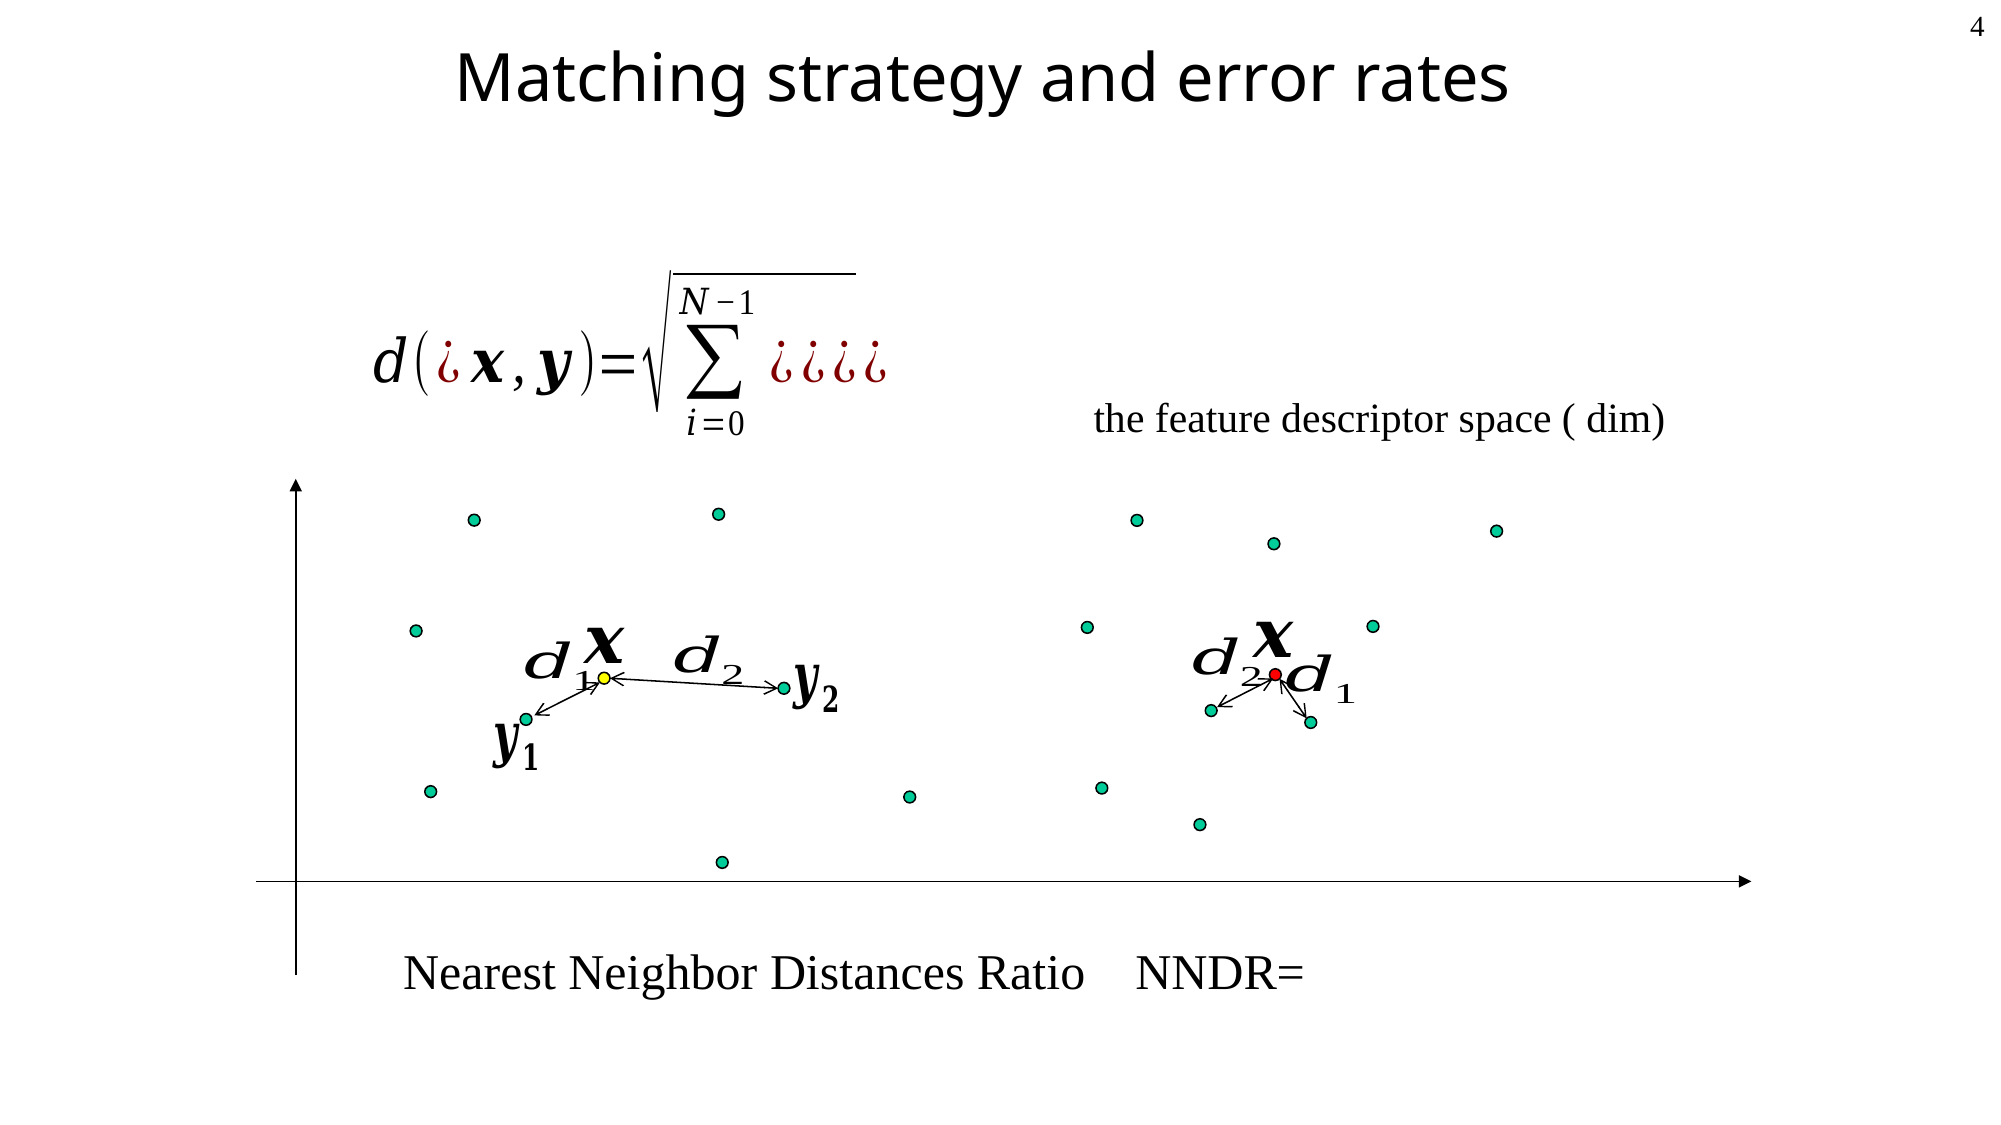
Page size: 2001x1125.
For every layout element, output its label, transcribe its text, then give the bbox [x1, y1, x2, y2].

text_box [716, 856, 729, 869]
text_box [1268, 537, 1280, 550]
slide_number 4 [1583, 0, 2000, 76]
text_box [1216, 678, 1274, 708]
text_box [1194, 818, 1206, 831]
title Matching strategy and error rates [133, 0, 1834, 151]
text_box [1490, 525, 1503, 538]
text_box [781, 682, 790, 695]
text_box [520, 713, 532, 726]
text_box [1131, 514, 1143, 527]
text_box [1205, 704, 1216, 717]
text_box [410, 625, 423, 637]
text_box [534, 682, 601, 716]
text_box [1269, 668, 1282, 678]
text_box [424, 785, 437, 798]
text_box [609, 677, 779, 689]
text_box [1095, 782, 1108, 794]
text_box [903, 791, 916, 803]
text_box [1081, 621, 1094, 634]
text_box [598, 672, 610, 683]
text_box [712, 508, 725, 521]
text_box [1367, 620, 1379, 633]
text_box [1279, 678, 1307, 719]
text_box [468, 514, 481, 527]
text_box [1306, 716, 1317, 729]
